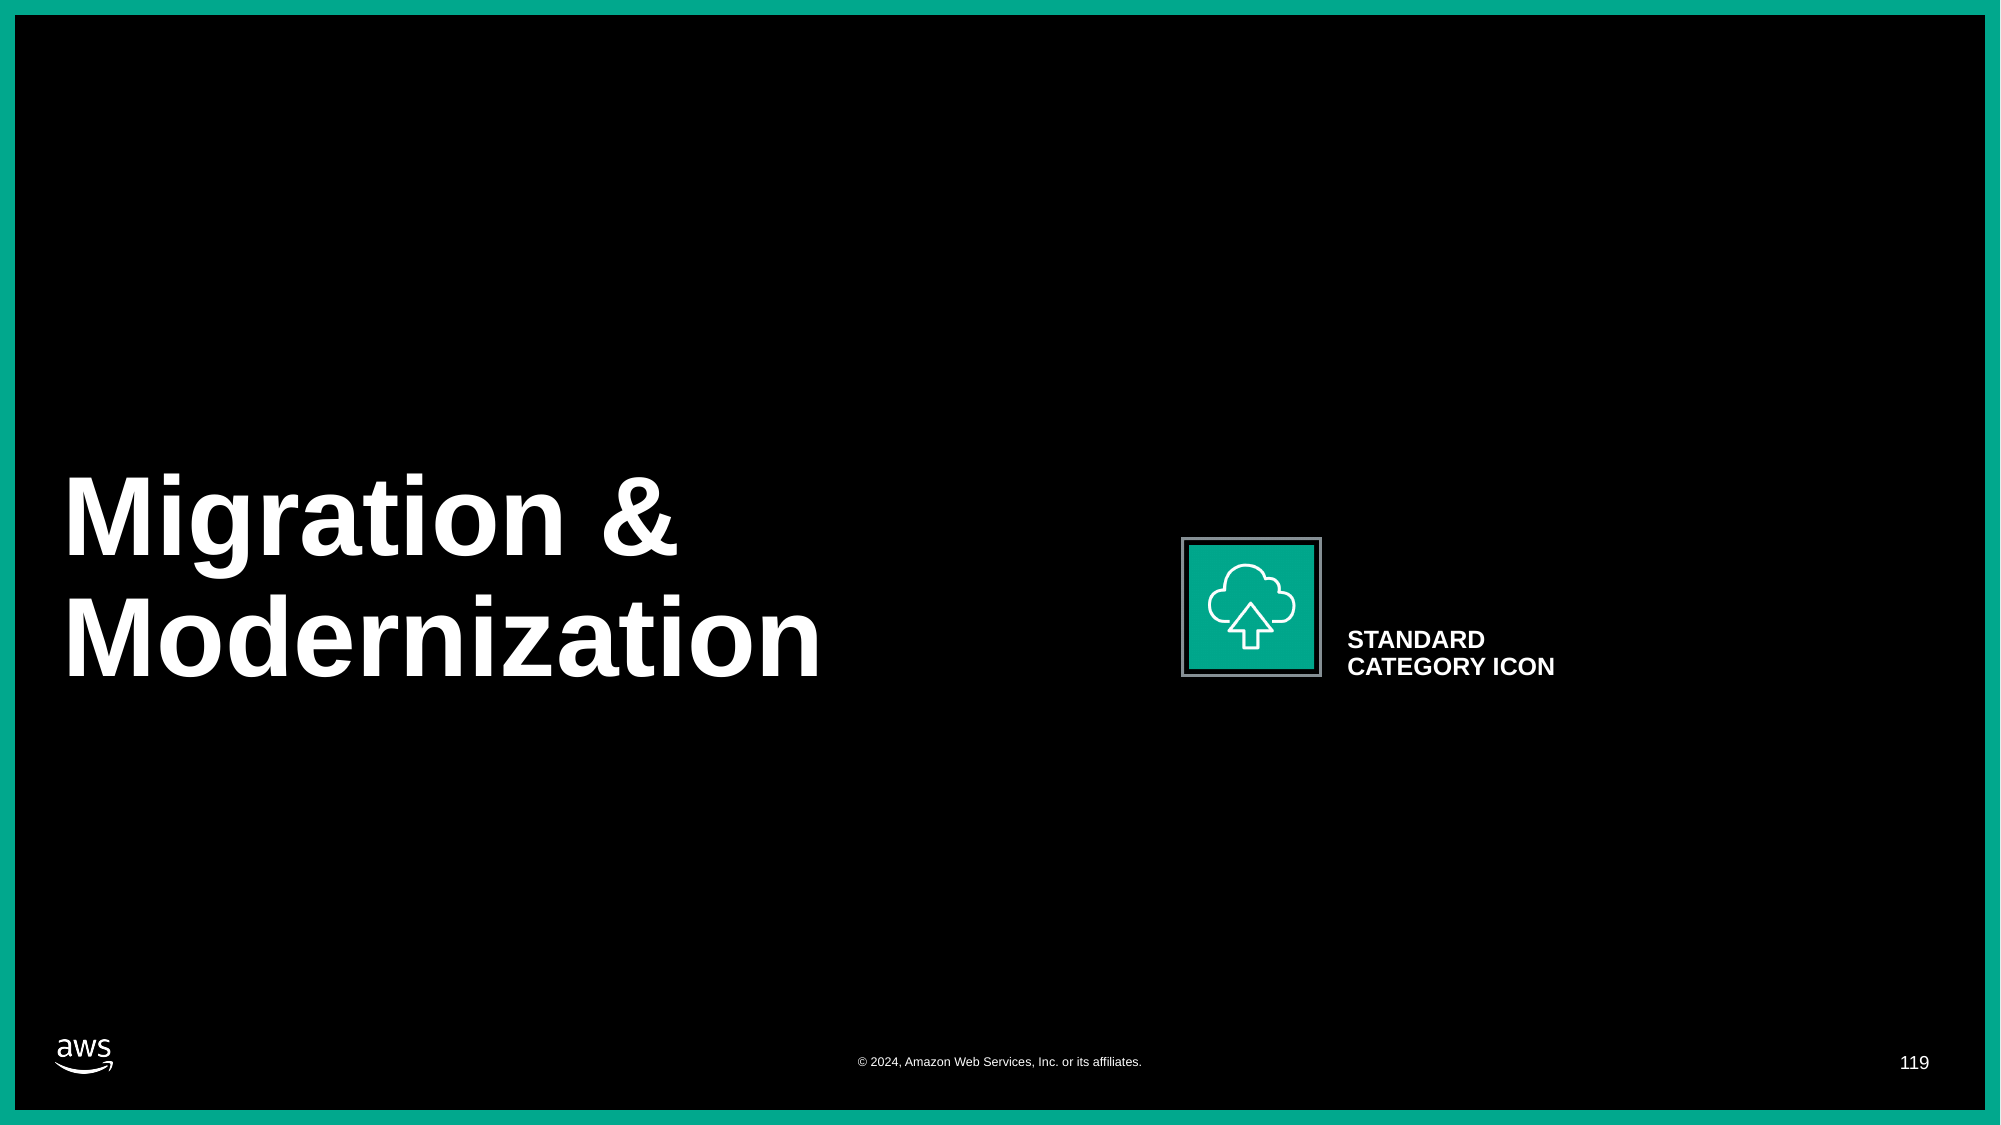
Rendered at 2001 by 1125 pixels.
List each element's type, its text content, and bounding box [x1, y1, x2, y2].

footer © 2024, Amazon Web Services, Inc. or its affiliates. [662, 1031, 1338, 1092]
picture [1181, 537, 1322, 677]
title Migration & Modernization [47, 339, 1393, 709]
slide_number 119 [1494, 1031, 1945, 1092]
picture [55, 1039, 113, 1074]
text_box STANDARD CATEGORY ICON [1332, 541, 1780, 689]
